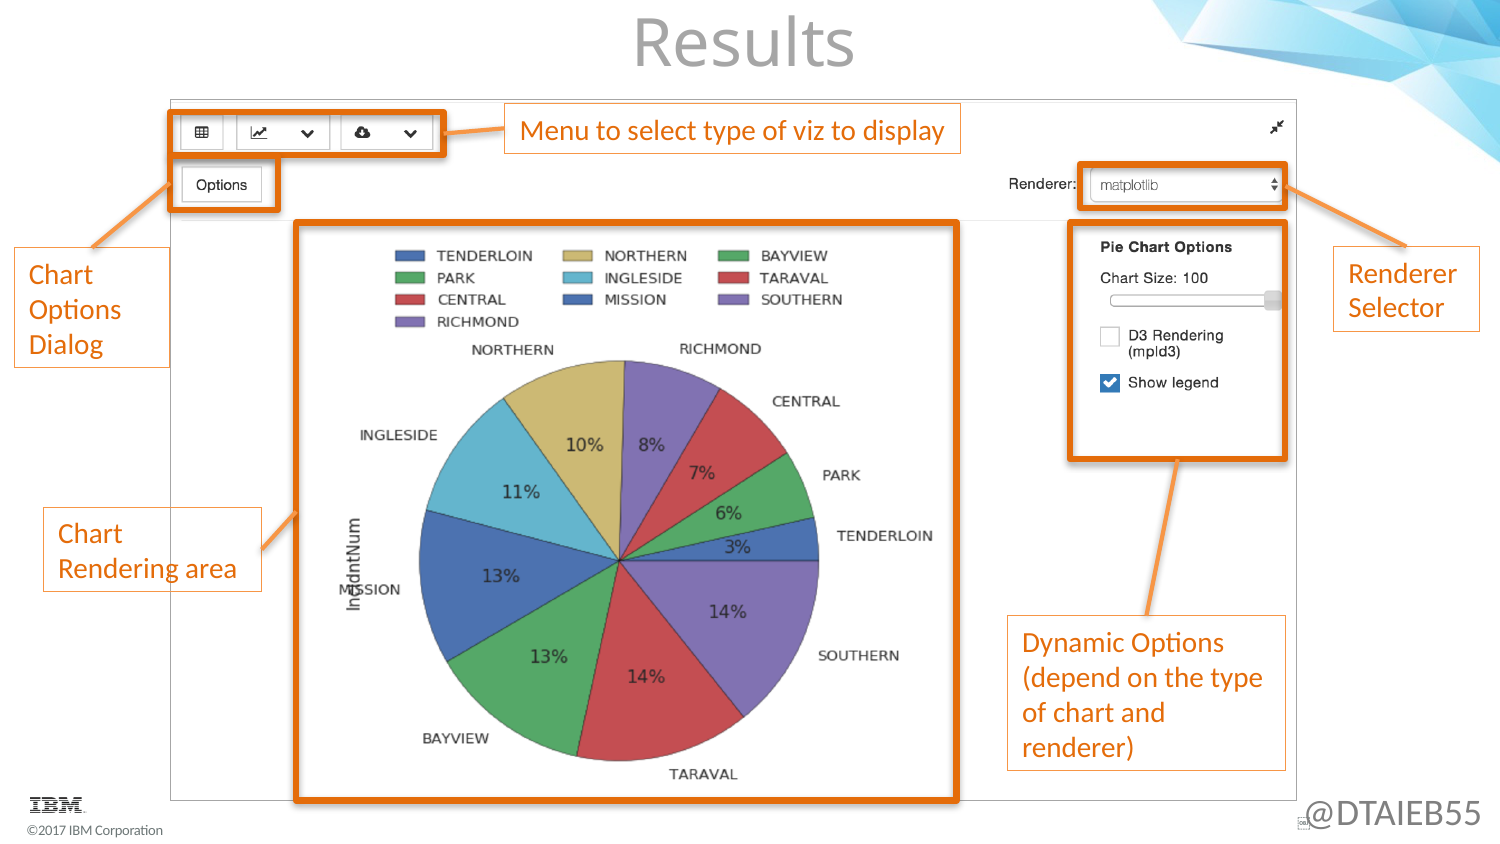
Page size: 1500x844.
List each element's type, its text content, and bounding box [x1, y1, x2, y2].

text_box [261, 511, 297, 551]
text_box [91, 182, 171, 249]
text_box Chart Options Dialog [14, 247, 164, 368]
text_box Renderer Selector [1333, 246, 1480, 332]
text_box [1285, 185, 1407, 247]
title Results [42, 0, 1446, 86]
picture [0, 0, 1500, 844]
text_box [1146, 458, 1179, 617]
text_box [443, 128, 502, 134]
text_box Chart Rendering area [43, 507, 164, 592]
